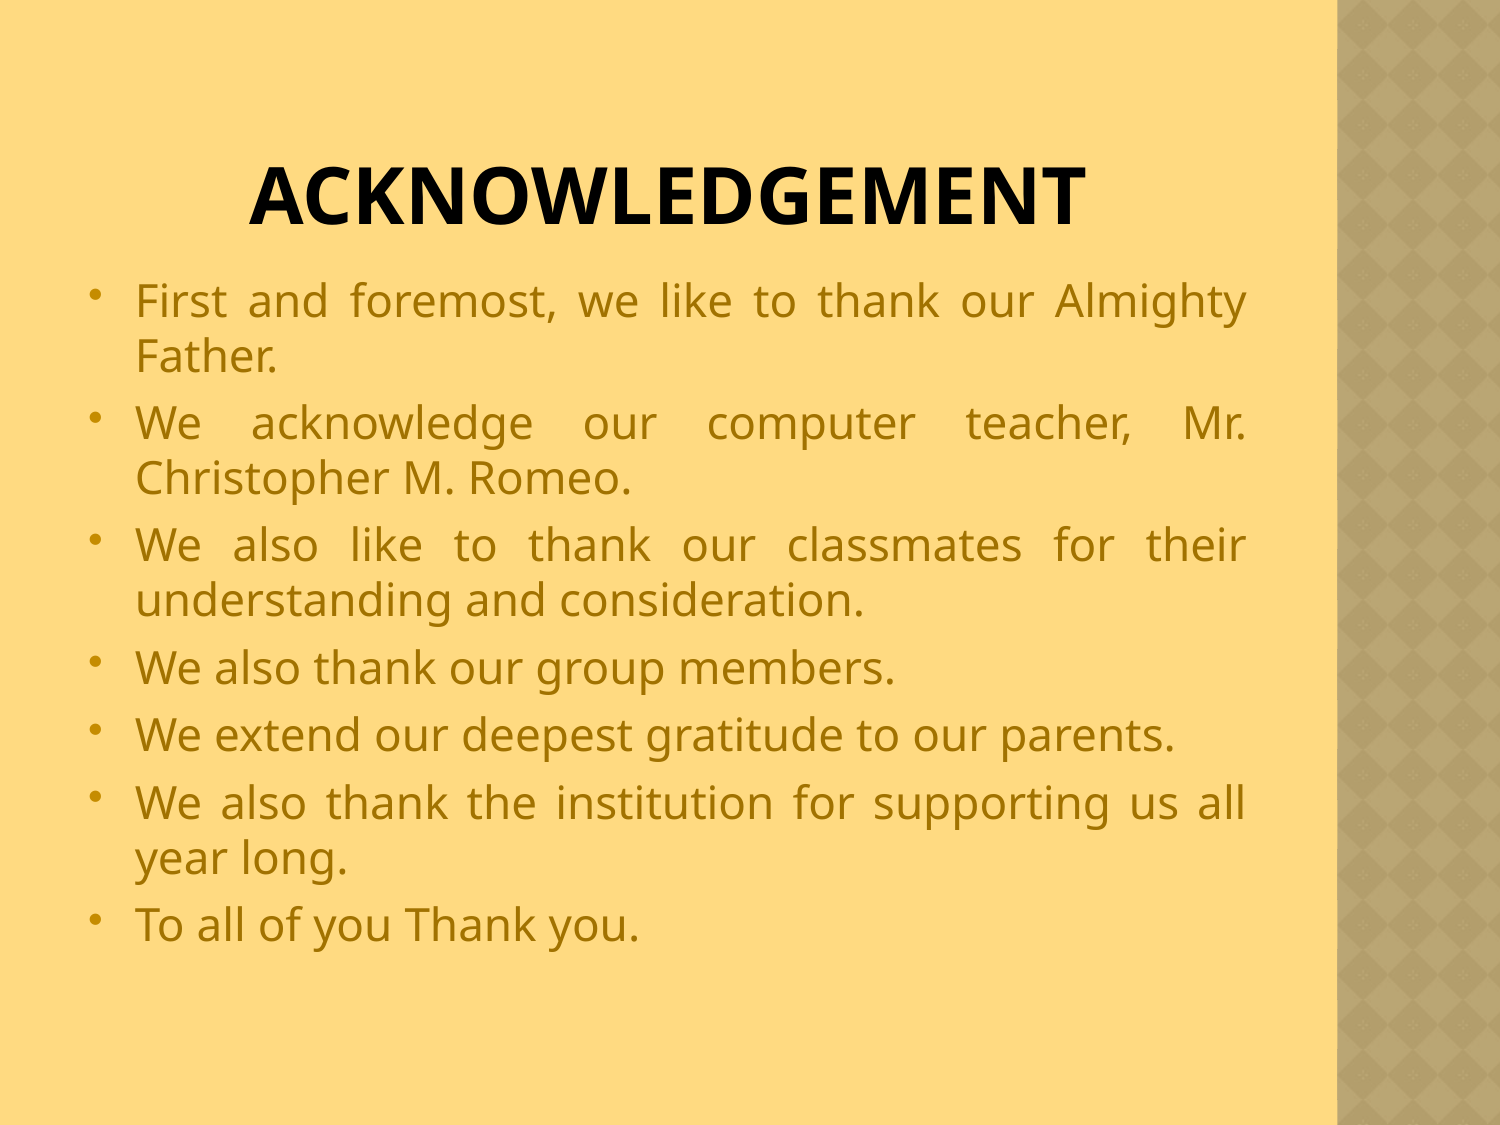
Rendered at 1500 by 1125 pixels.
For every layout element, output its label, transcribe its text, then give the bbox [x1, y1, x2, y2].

list First and foremost, we like to thank our Almighty Father. We acknowledge our computer teacher, Mr. Christopher M. Romeo. We also like to thank our classmates for their understanding and consideration. We also thank our group members. We extend our deepest gratitude to our parents. We also thank the institution for supporting us all year long. To all of you Thank you. [75, 264, 1263, 1059]
title Acknowledgement [75, 52, 1263, 240]
